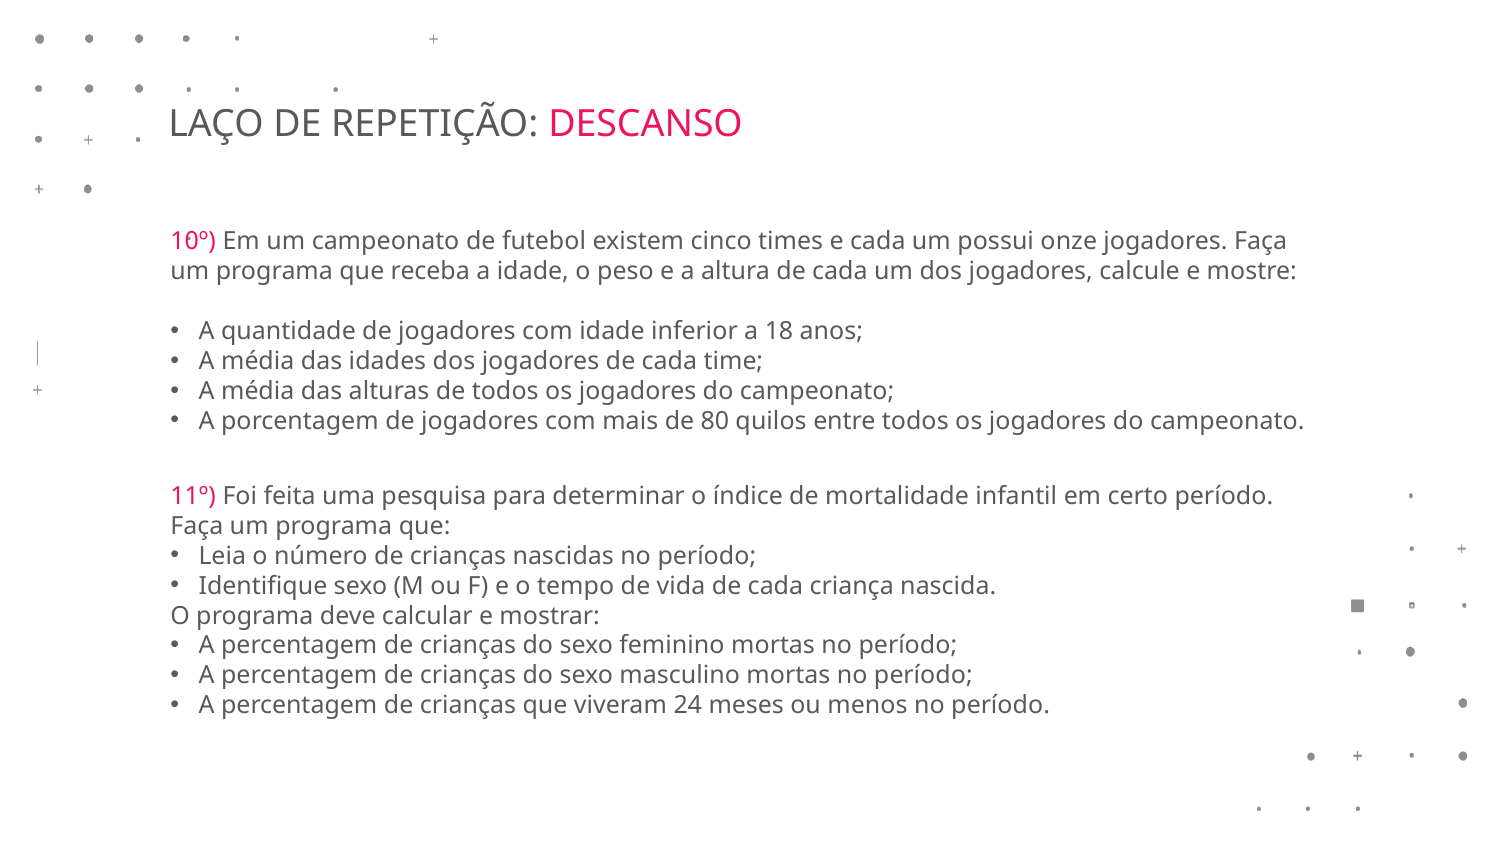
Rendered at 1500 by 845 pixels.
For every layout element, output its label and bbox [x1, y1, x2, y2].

picture [33, 34, 1467, 811]
